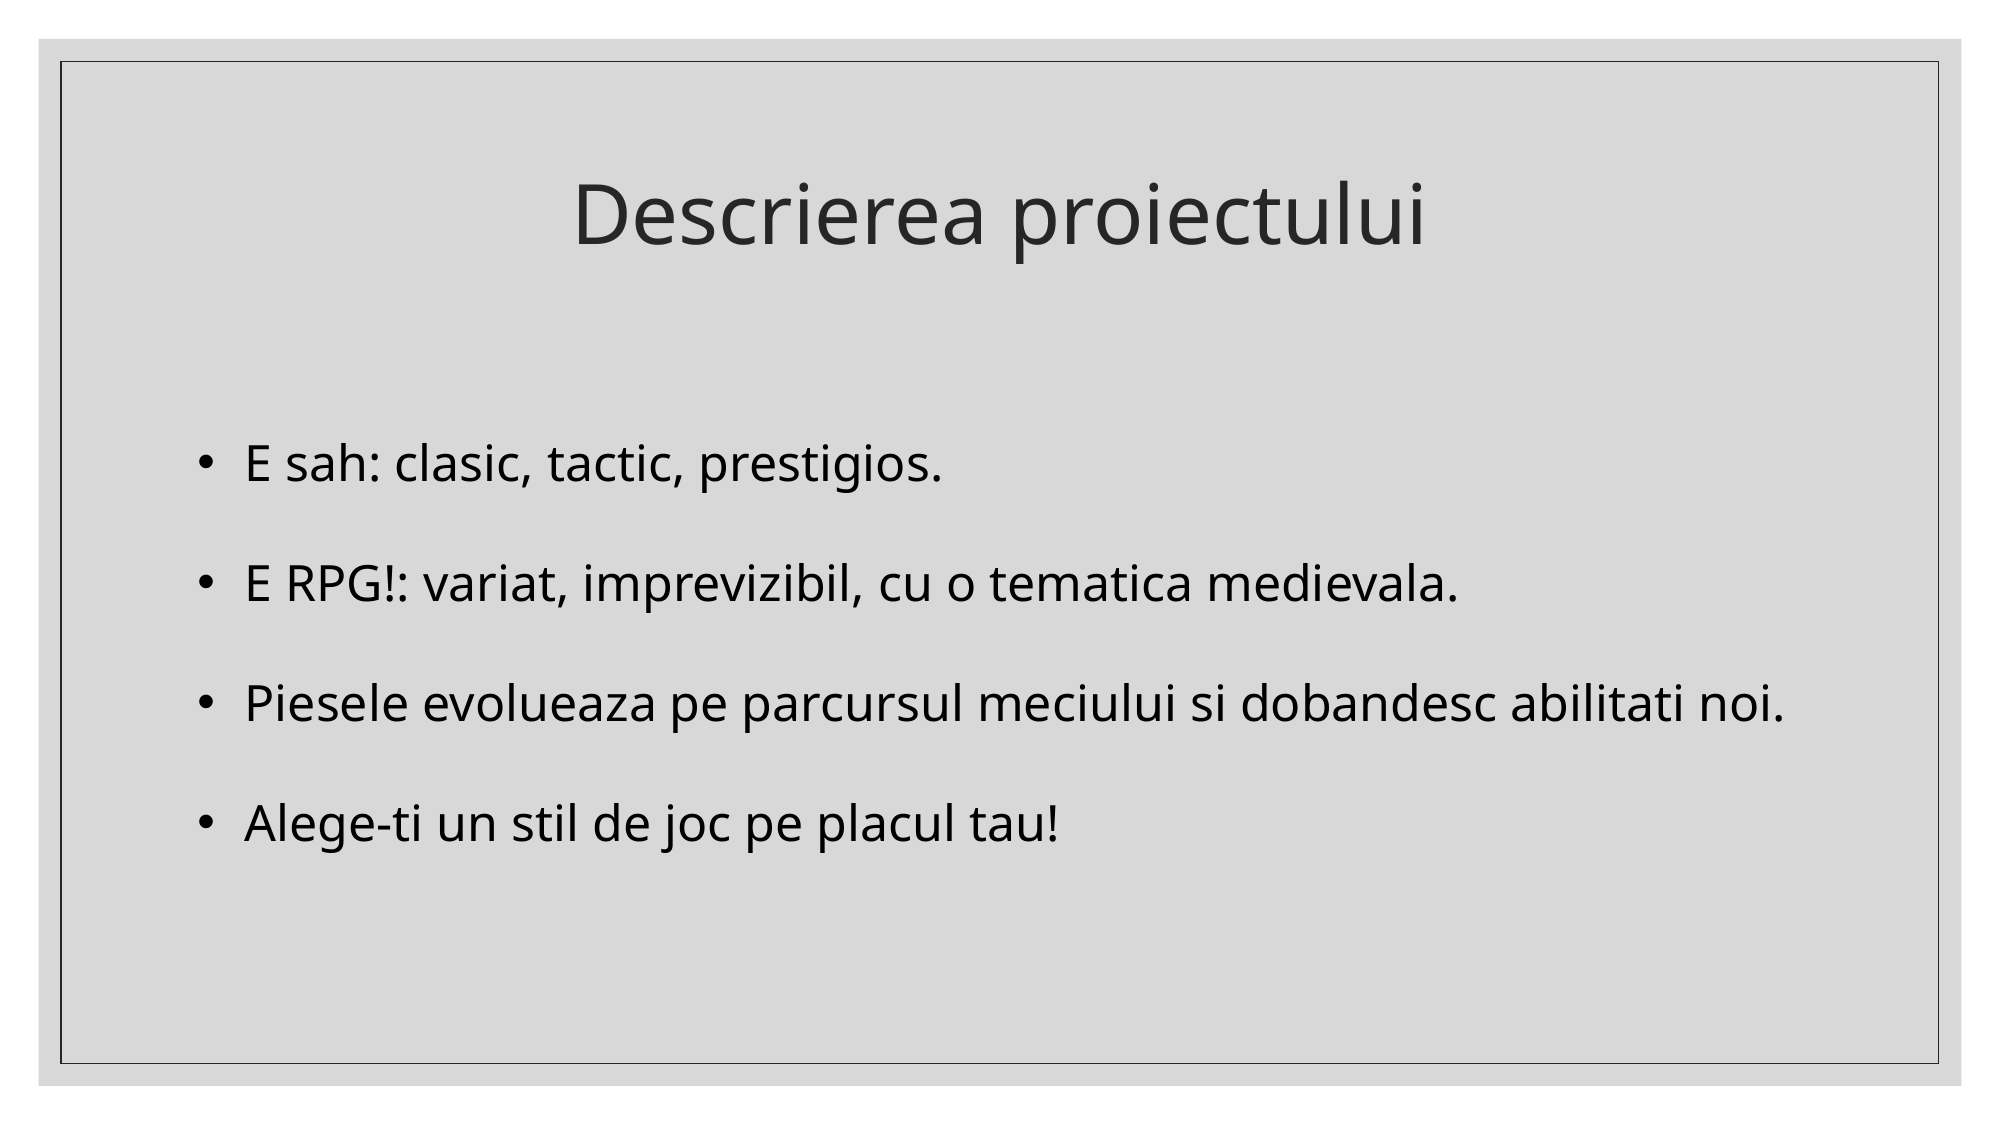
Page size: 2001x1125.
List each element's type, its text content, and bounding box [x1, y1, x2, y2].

text_box E sah: clasic, tactic, prestigios. E RPG!: variat, imprevizibil, cu o tematica medievala. Piesele evolueaza pe parcursul meciului si dobandesc abilitati noi. Alege-ti un stil de joc pe placul tau! [182, 423, 1846, 859]
title Descrierea proiectului [174, 105, 1825, 331]
